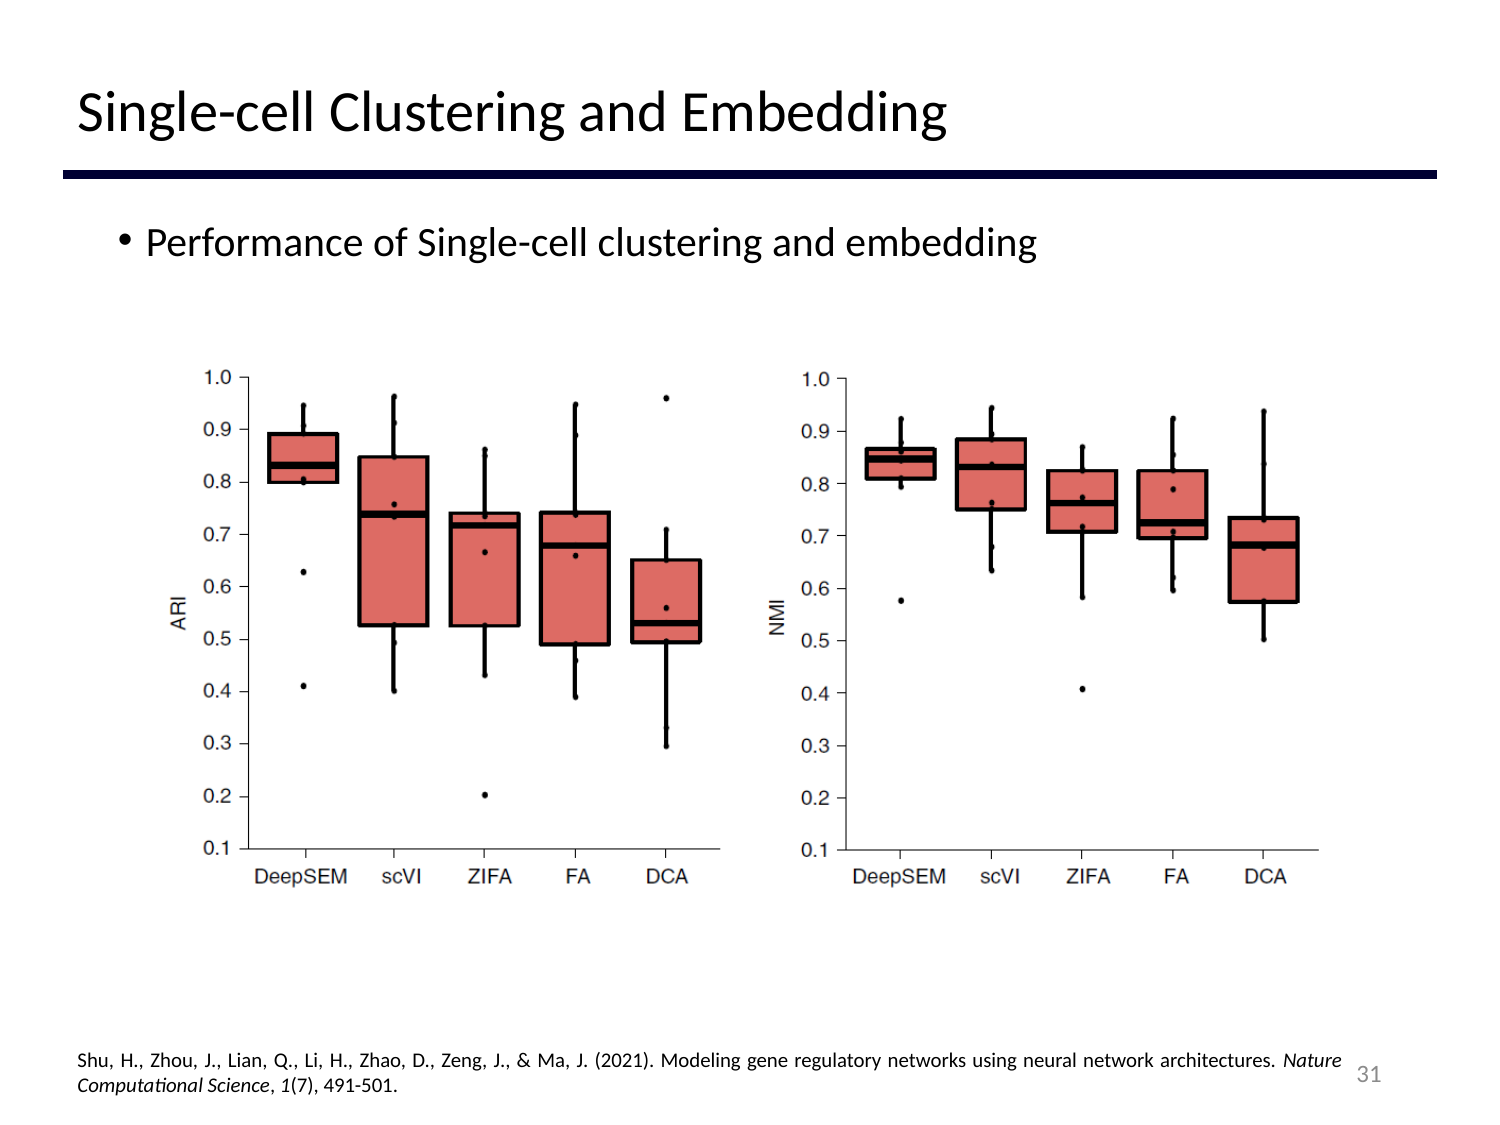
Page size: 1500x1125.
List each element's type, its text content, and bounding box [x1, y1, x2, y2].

slide_number 31 [1357, 1042, 1397, 1103]
title Single-cell Clustering and Embedding [62, 55, 1357, 170]
text_box Performance of Single-cell clustering and embedding [103, 207, 1397, 317]
picture [161, 365, 1339, 892]
text_box Shu, H., Zhou, J., Lian, Q., Li, H., Zhao, D., Zeng, J., & Ma, J. (2021). Modeling gene regulatory networks using neural network architectures. Nature Computational Science, 1(7), 491-501. [62, 1039, 1357, 1105]
